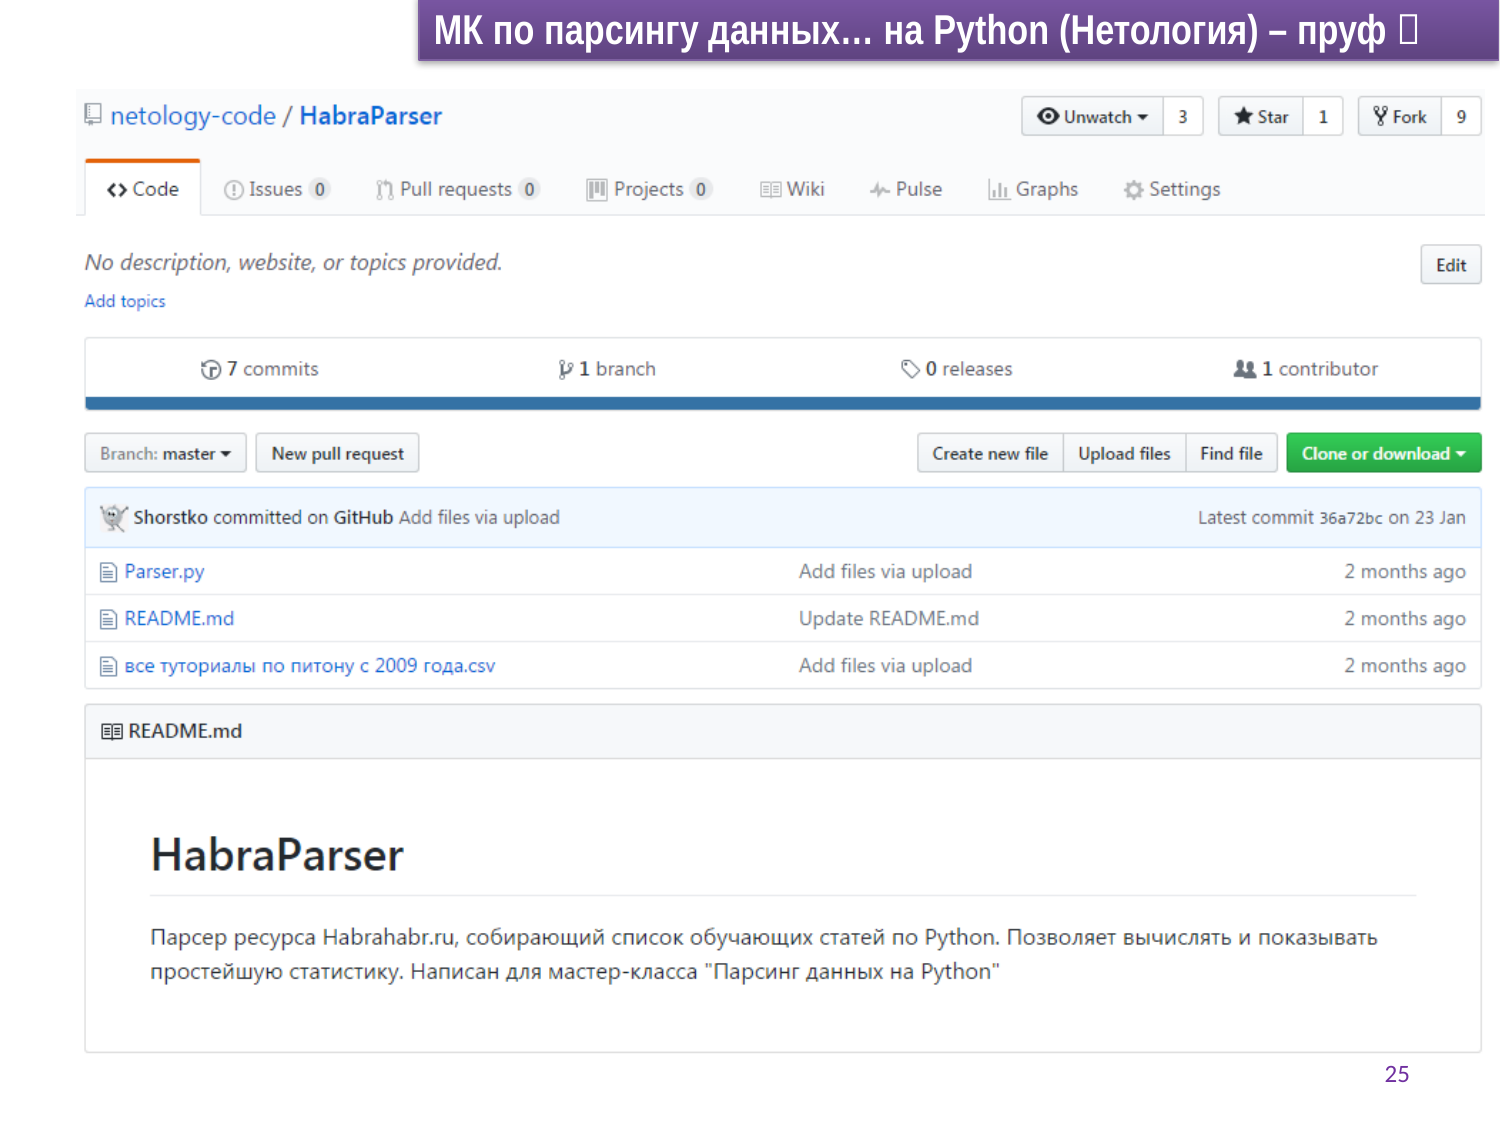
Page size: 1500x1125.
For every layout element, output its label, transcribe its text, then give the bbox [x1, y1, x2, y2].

picture [76, 88, 1486, 1059]
slide_number 25 [1074, 1067, 1425, 1103]
text_box МК по парсингу данных… на Python (Нетология) – пруф  [418, 0, 1499, 61]
